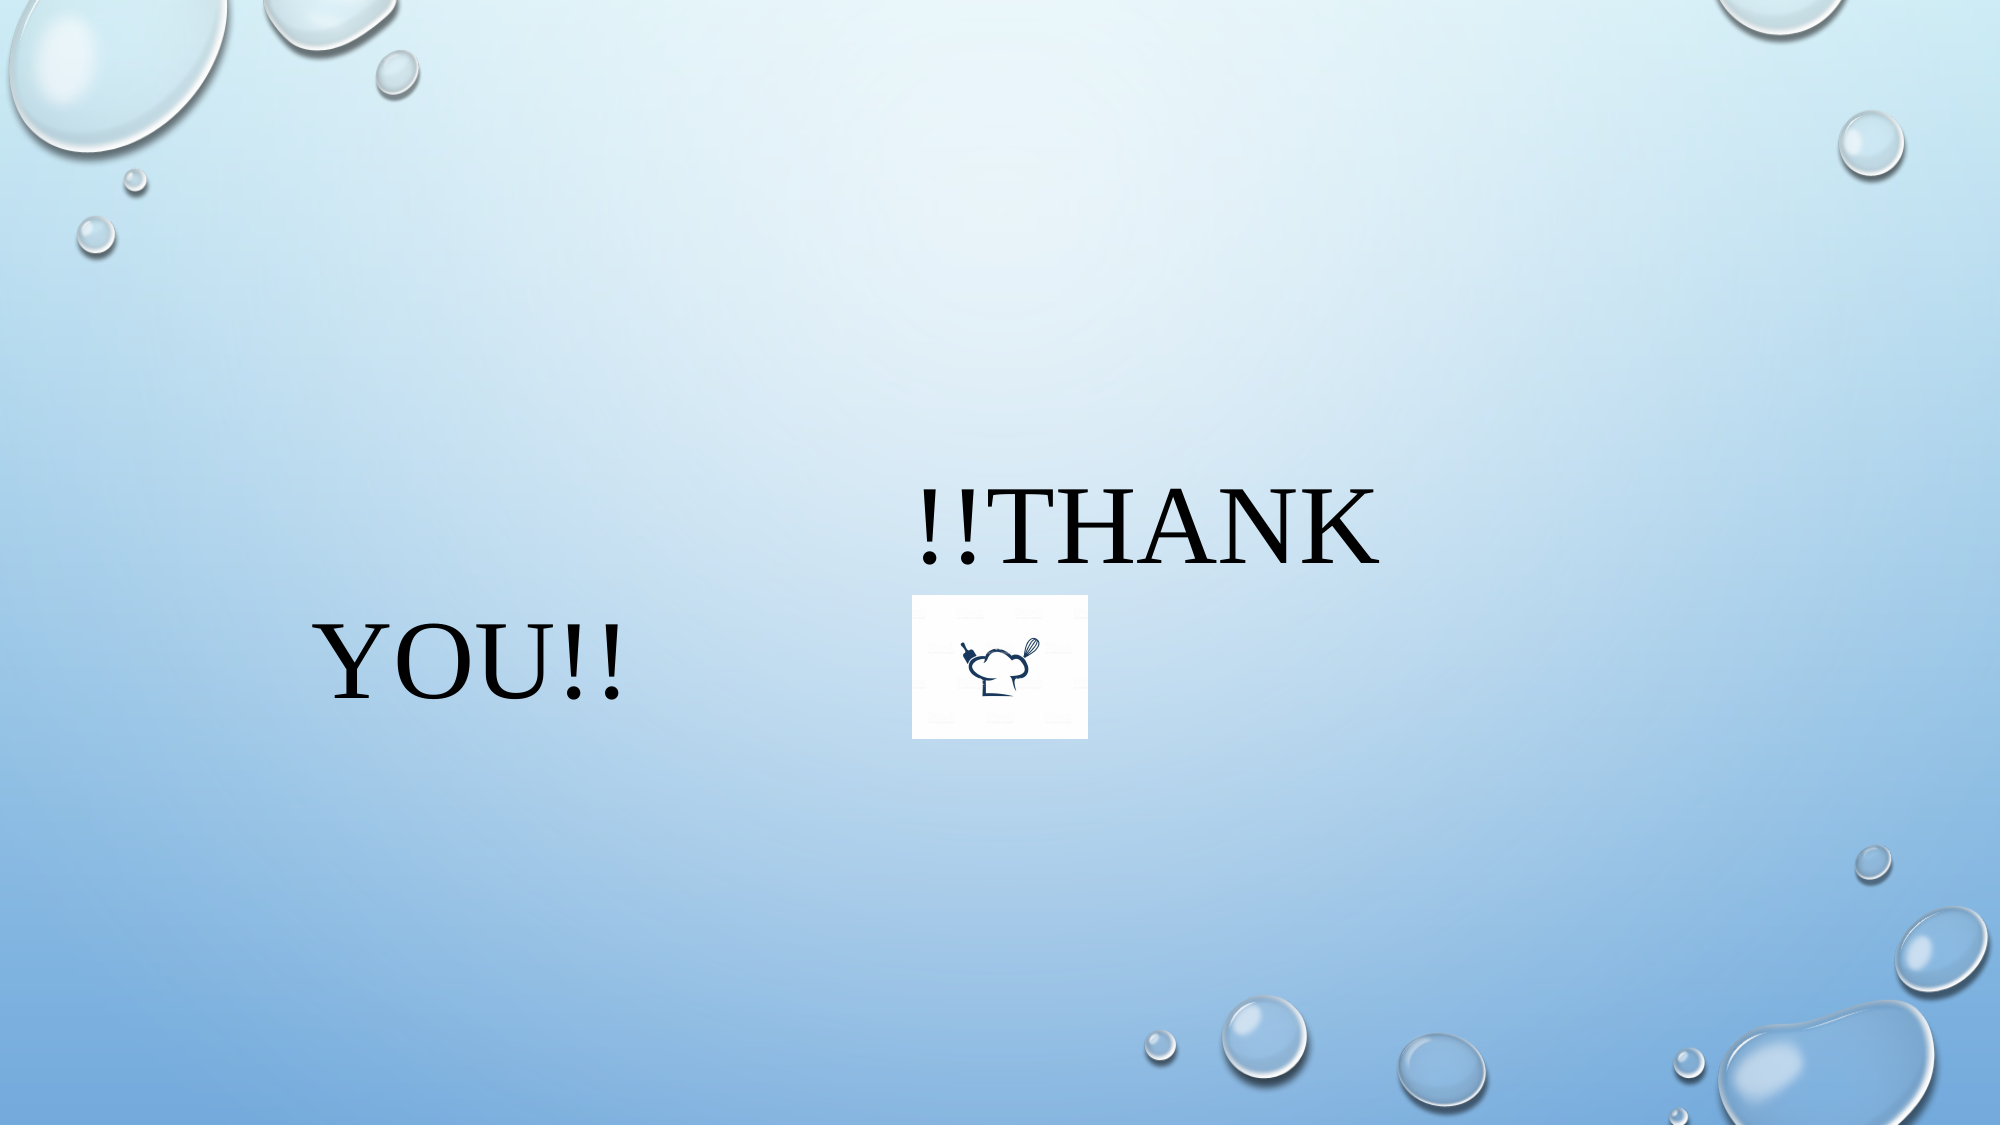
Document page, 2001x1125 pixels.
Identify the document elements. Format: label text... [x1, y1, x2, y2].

text_box !!THANK YOU!! [297, 444, 1551, 729]
picture [0, 0, 2000, 1125]
